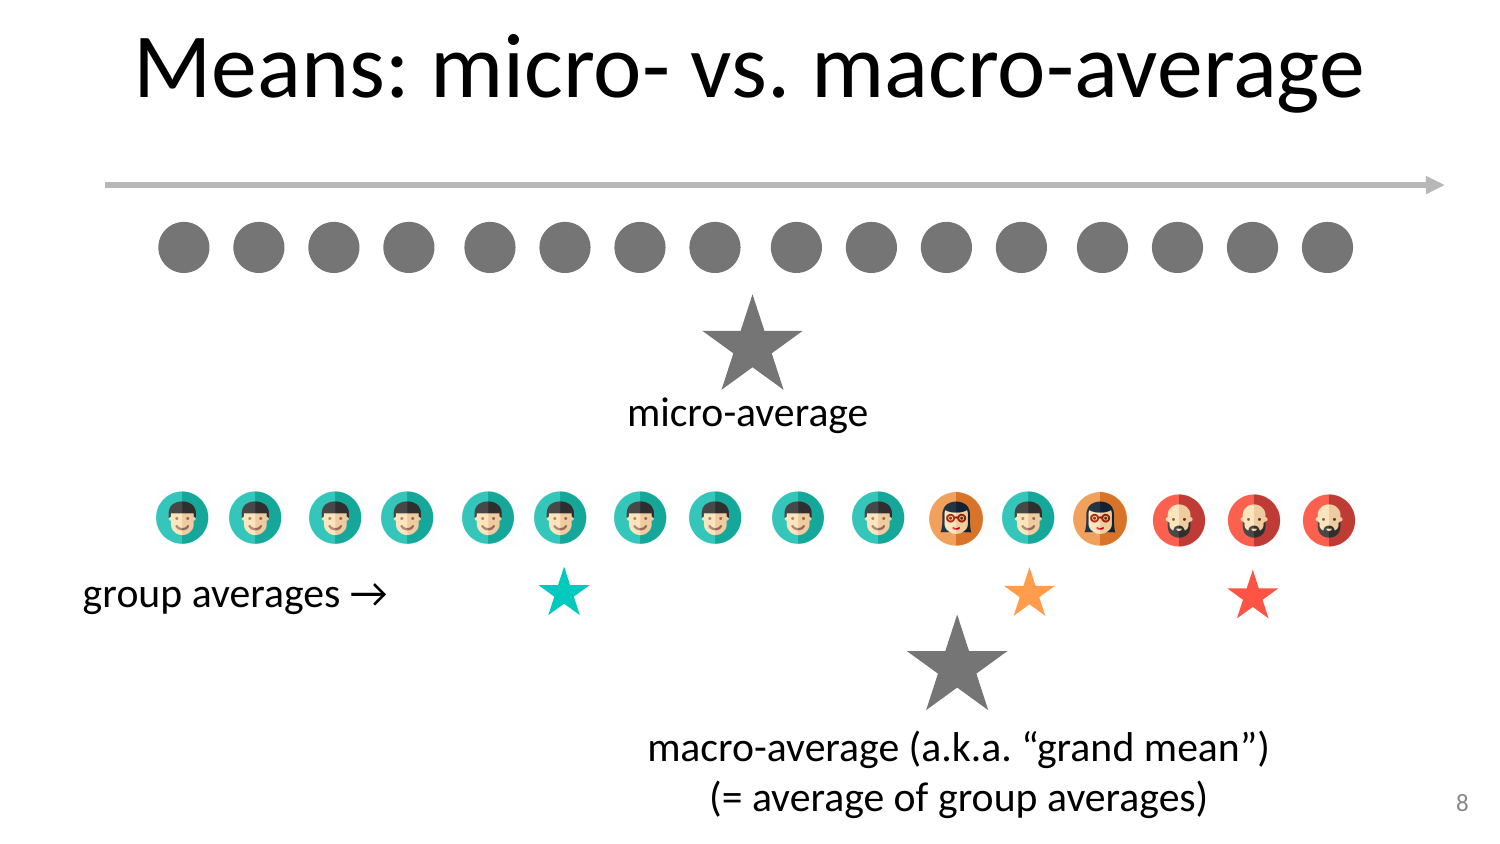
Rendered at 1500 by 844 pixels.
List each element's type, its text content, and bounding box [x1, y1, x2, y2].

title Means: micro- vs. macro-average [75, 13, 1425, 110]
text_box group averages → [33, 551, 437, 632]
text_box [906, 626, 1008, 704]
text_box micro-average [546, 369, 950, 450]
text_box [538, 566, 1279, 619]
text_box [155, 489, 1357, 551]
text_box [158, 221, 1354, 274]
text_box [702, 294, 803, 369]
slide_number ‹#› [1394, 769, 1484, 834]
text_box macro-average (a.k.a. “grand mean”) (= average of group averages) [581, 704, 1337, 835]
